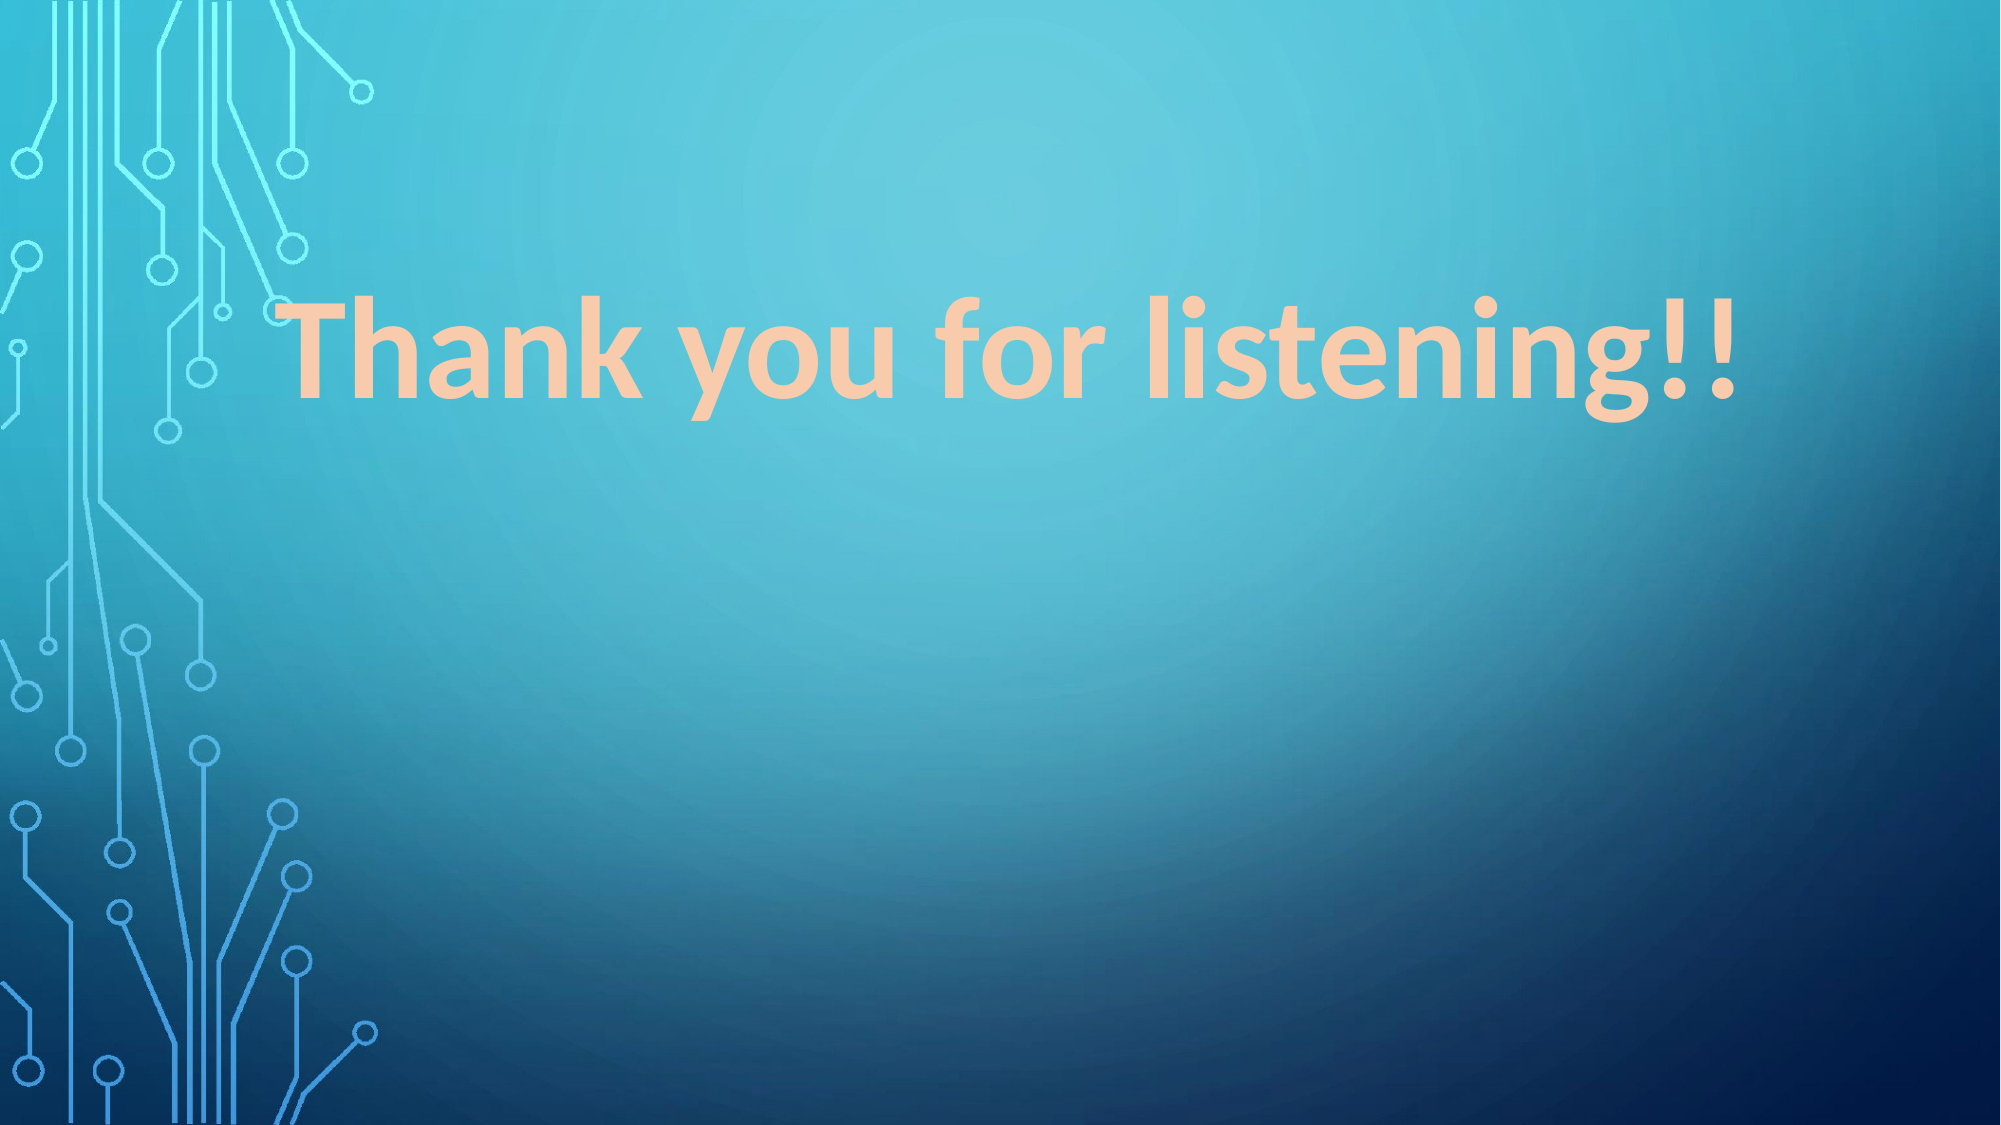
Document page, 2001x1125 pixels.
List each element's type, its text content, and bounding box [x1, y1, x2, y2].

picture [0, 0, 2001, 1125]
text_box Thank you for listening!! [236, 245, 1787, 436]
